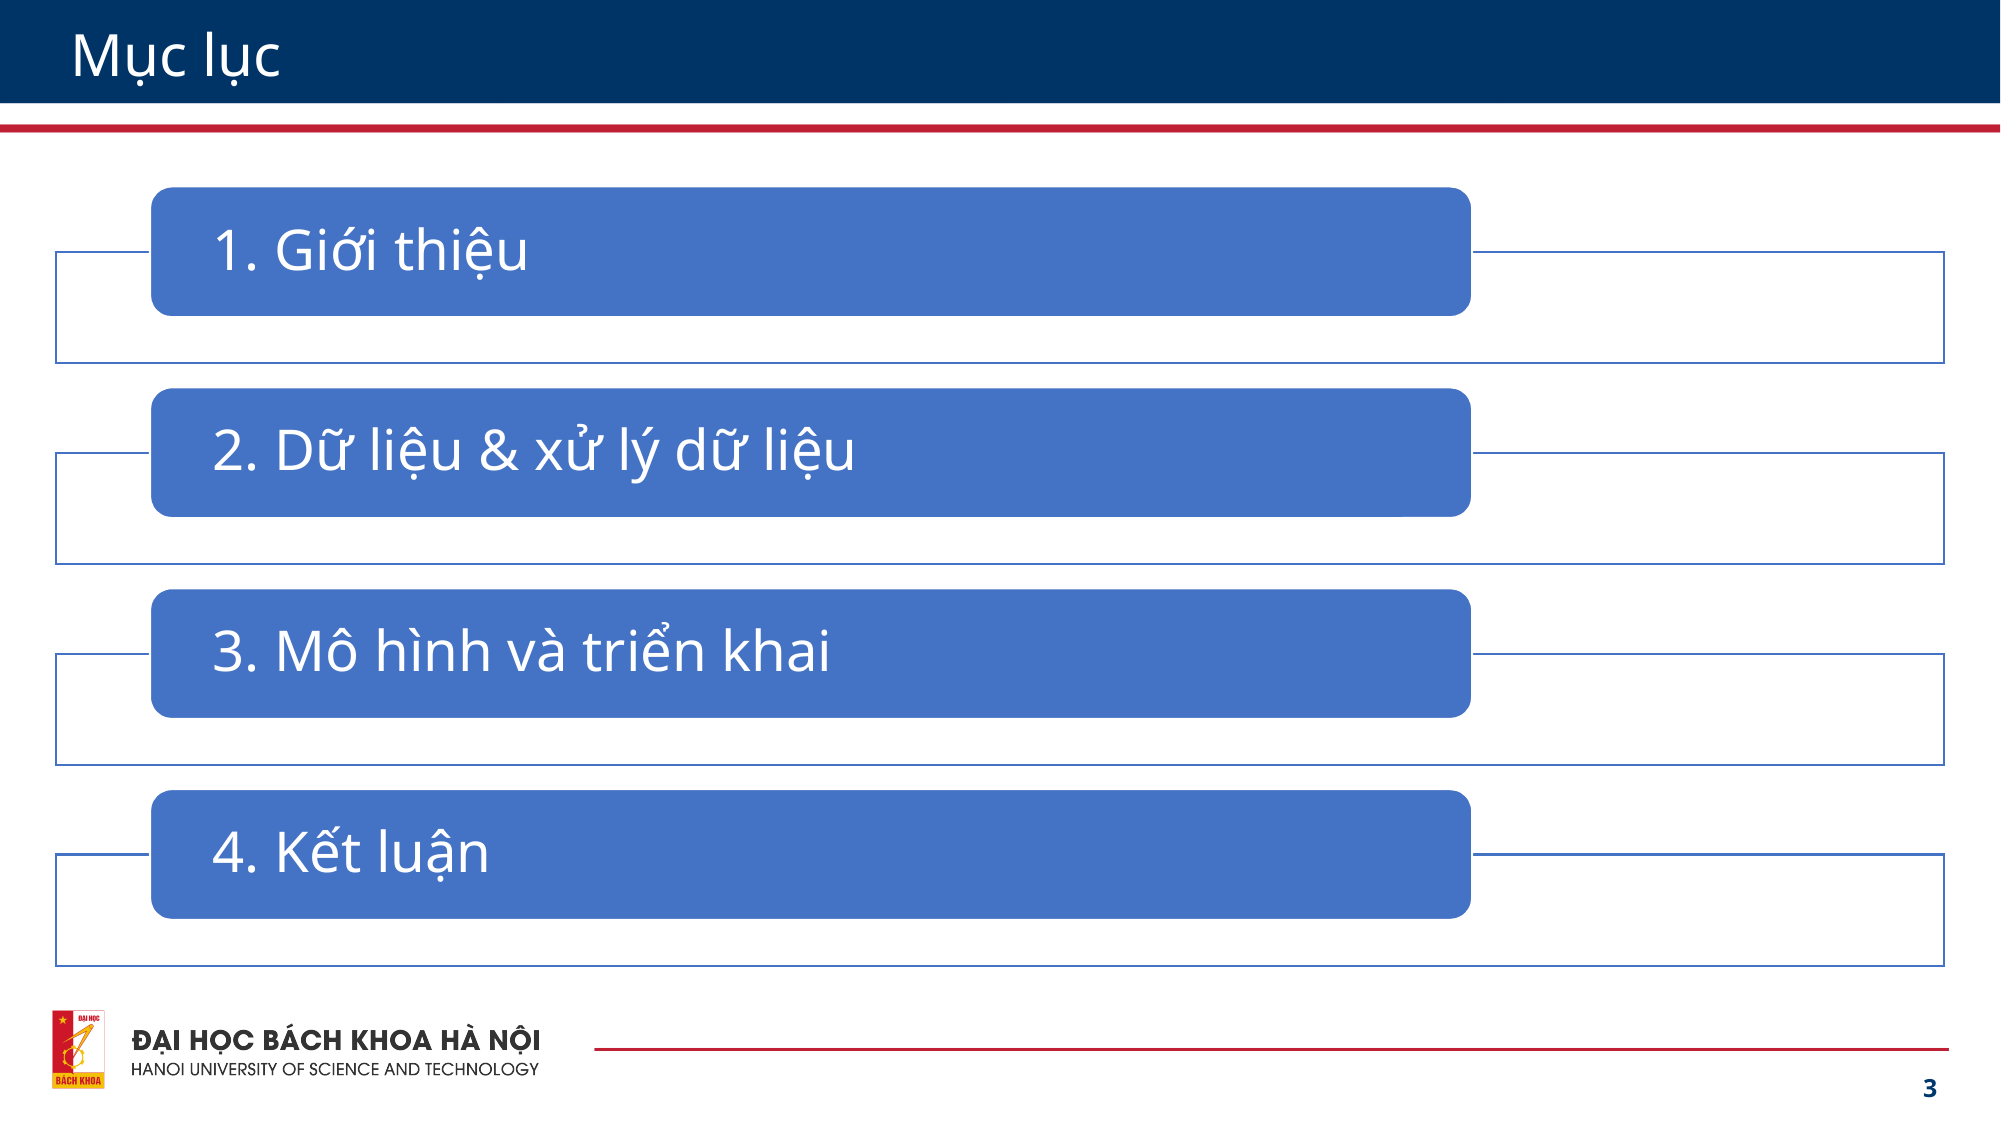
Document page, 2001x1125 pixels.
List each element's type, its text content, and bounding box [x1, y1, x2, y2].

slide_number 3 [1502, 1065, 1953, 1125]
picture [0, 0, 2001, 1125]
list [55, 173, 1945, 979]
title Mục lục [55, 18, 1945, 90]
